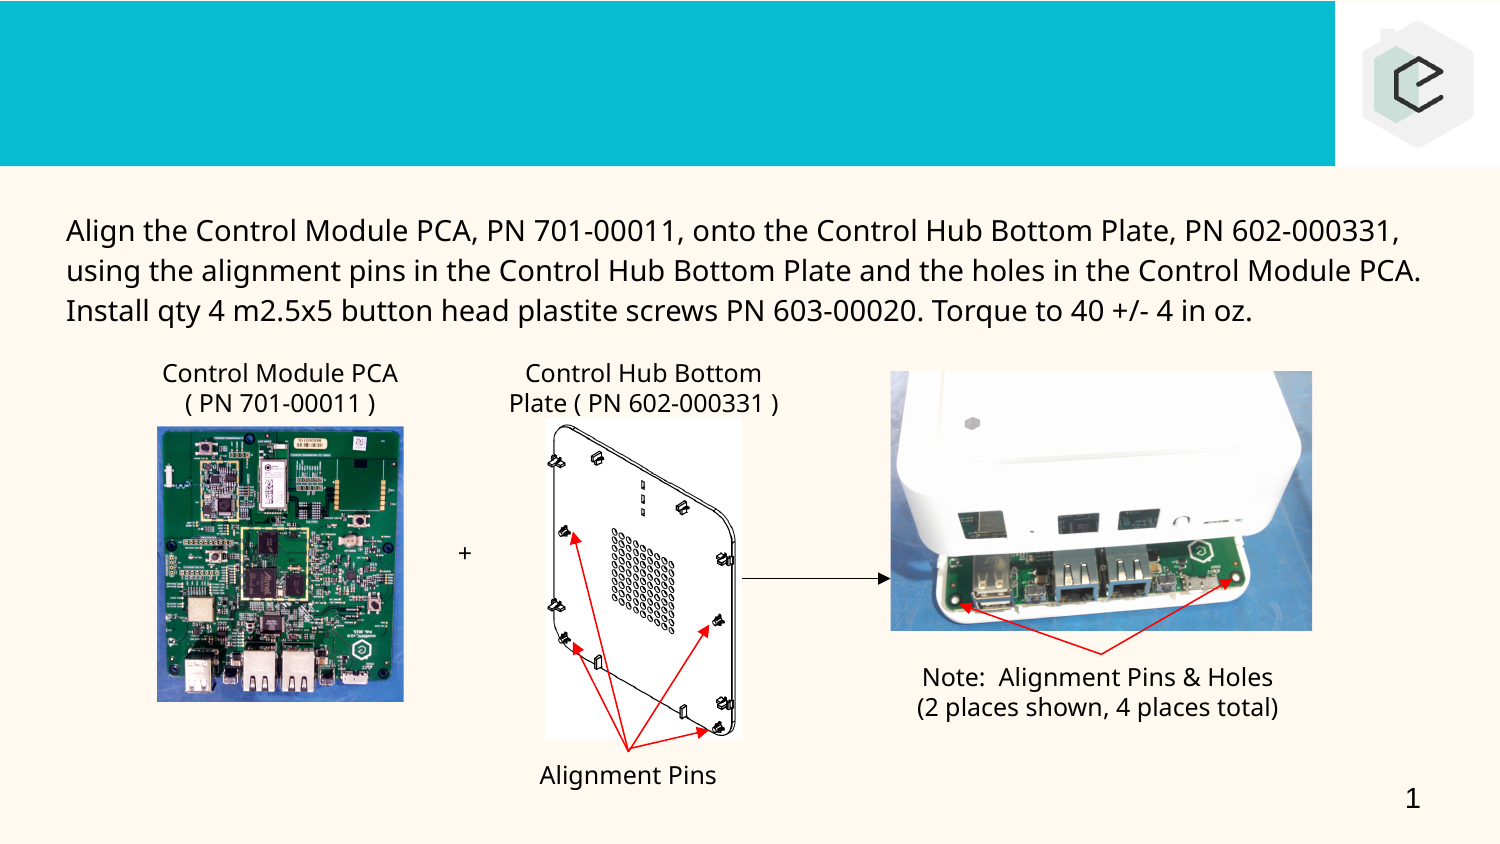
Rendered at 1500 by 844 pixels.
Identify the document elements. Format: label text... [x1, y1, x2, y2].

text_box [629, 729, 710, 749]
text_box Control Hub Bottom Plate ( PN 602-000331 ) [480, 350, 808, 425]
slide_number 1 [1389, 764, 1480, 830]
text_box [628, 624, 710, 729]
text_box + [421, 529, 513, 575]
text_box Alignment Pins [417, 751, 840, 797]
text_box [572, 531, 629, 641]
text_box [572, 641, 623, 752]
list Align the Control Module PCA, PN 701-00011, onto the Control Hub Bottom Plate, PN 602-000331, using the alignment pins in the Control Hub Bottom Plate and the holes in the Control Module PCA. Install qty 4 m2.5x5 button head plastite screws PN 603-00020. Torque to 40 +/- 4 in oz. [51, 192, 1449, 311]
picture [545, 418, 743, 739]
picture [1335, 1, 1500, 167]
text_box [890, 371, 1313, 731]
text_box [144, 350, 416, 703]
